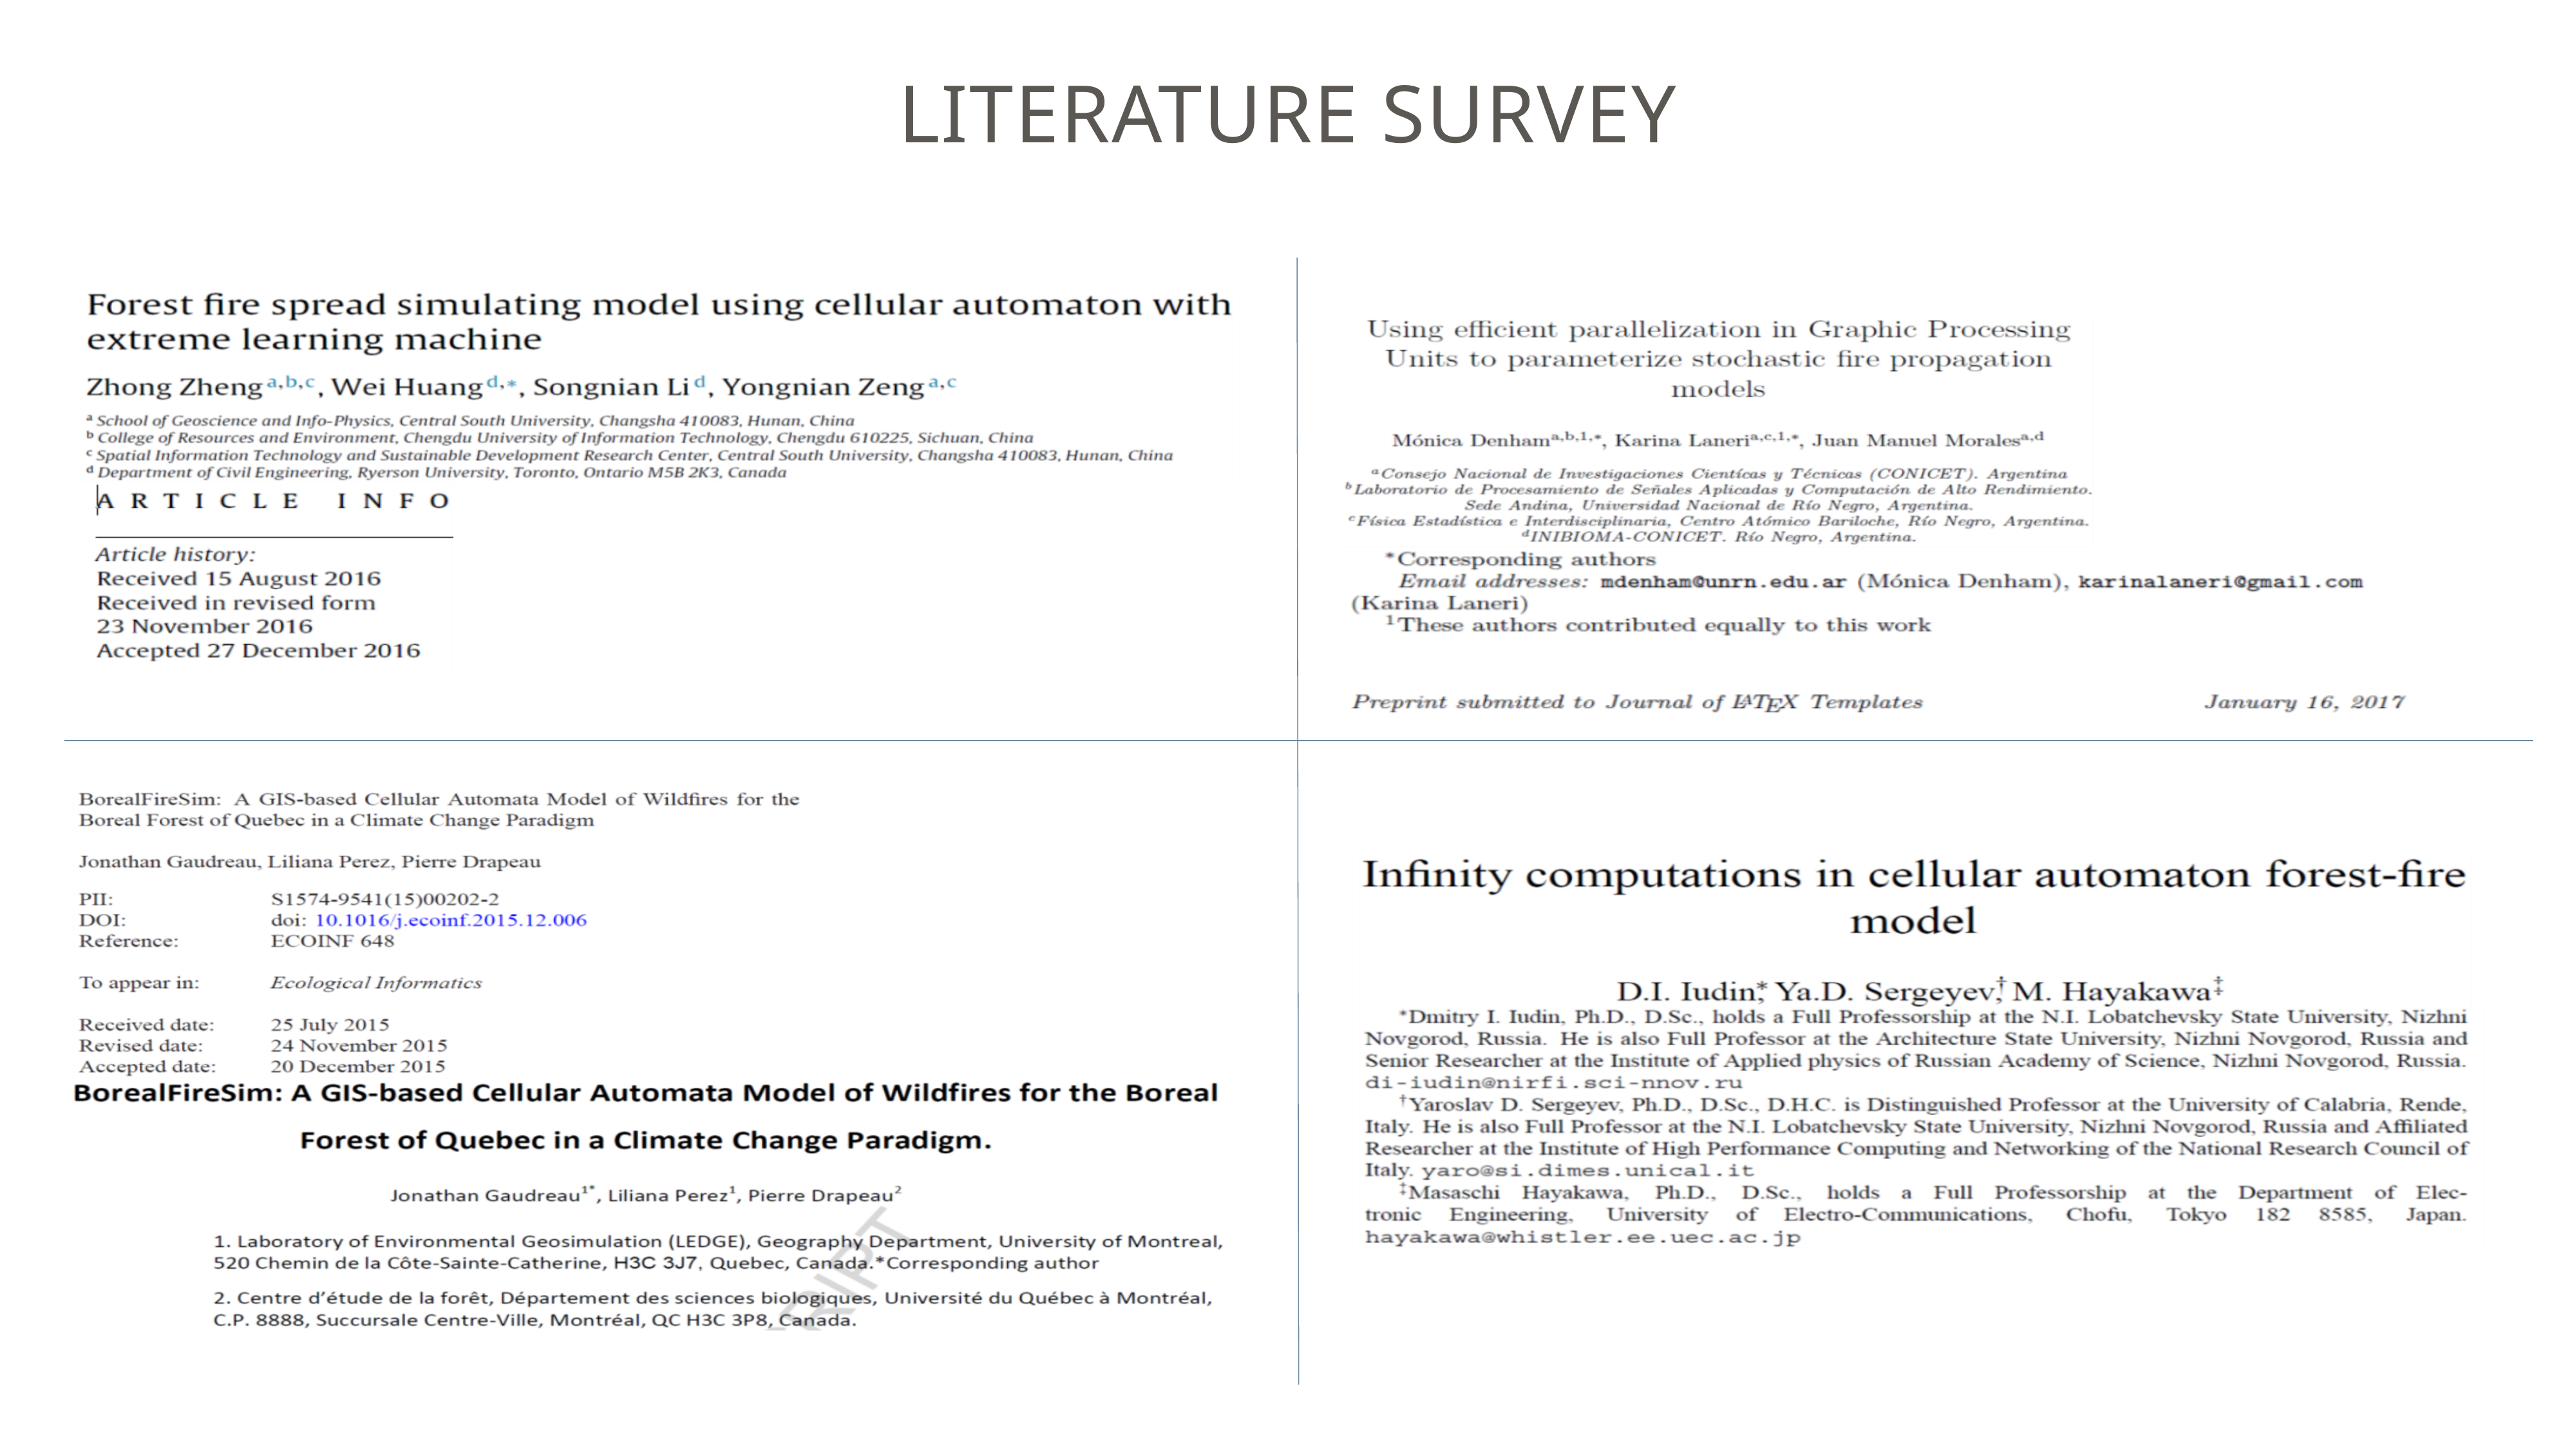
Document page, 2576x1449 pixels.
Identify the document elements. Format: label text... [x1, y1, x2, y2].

picture [73, 289, 1233, 679]
picture [1359, 854, 2485, 1249]
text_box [1296, 257, 1299, 740]
title LITERATURE SURVEY [128, 57, 2448, 242]
picture [1341, 317, 2412, 718]
picture [68, 784, 1227, 1331]
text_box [1296, 741, 1299, 1385]
